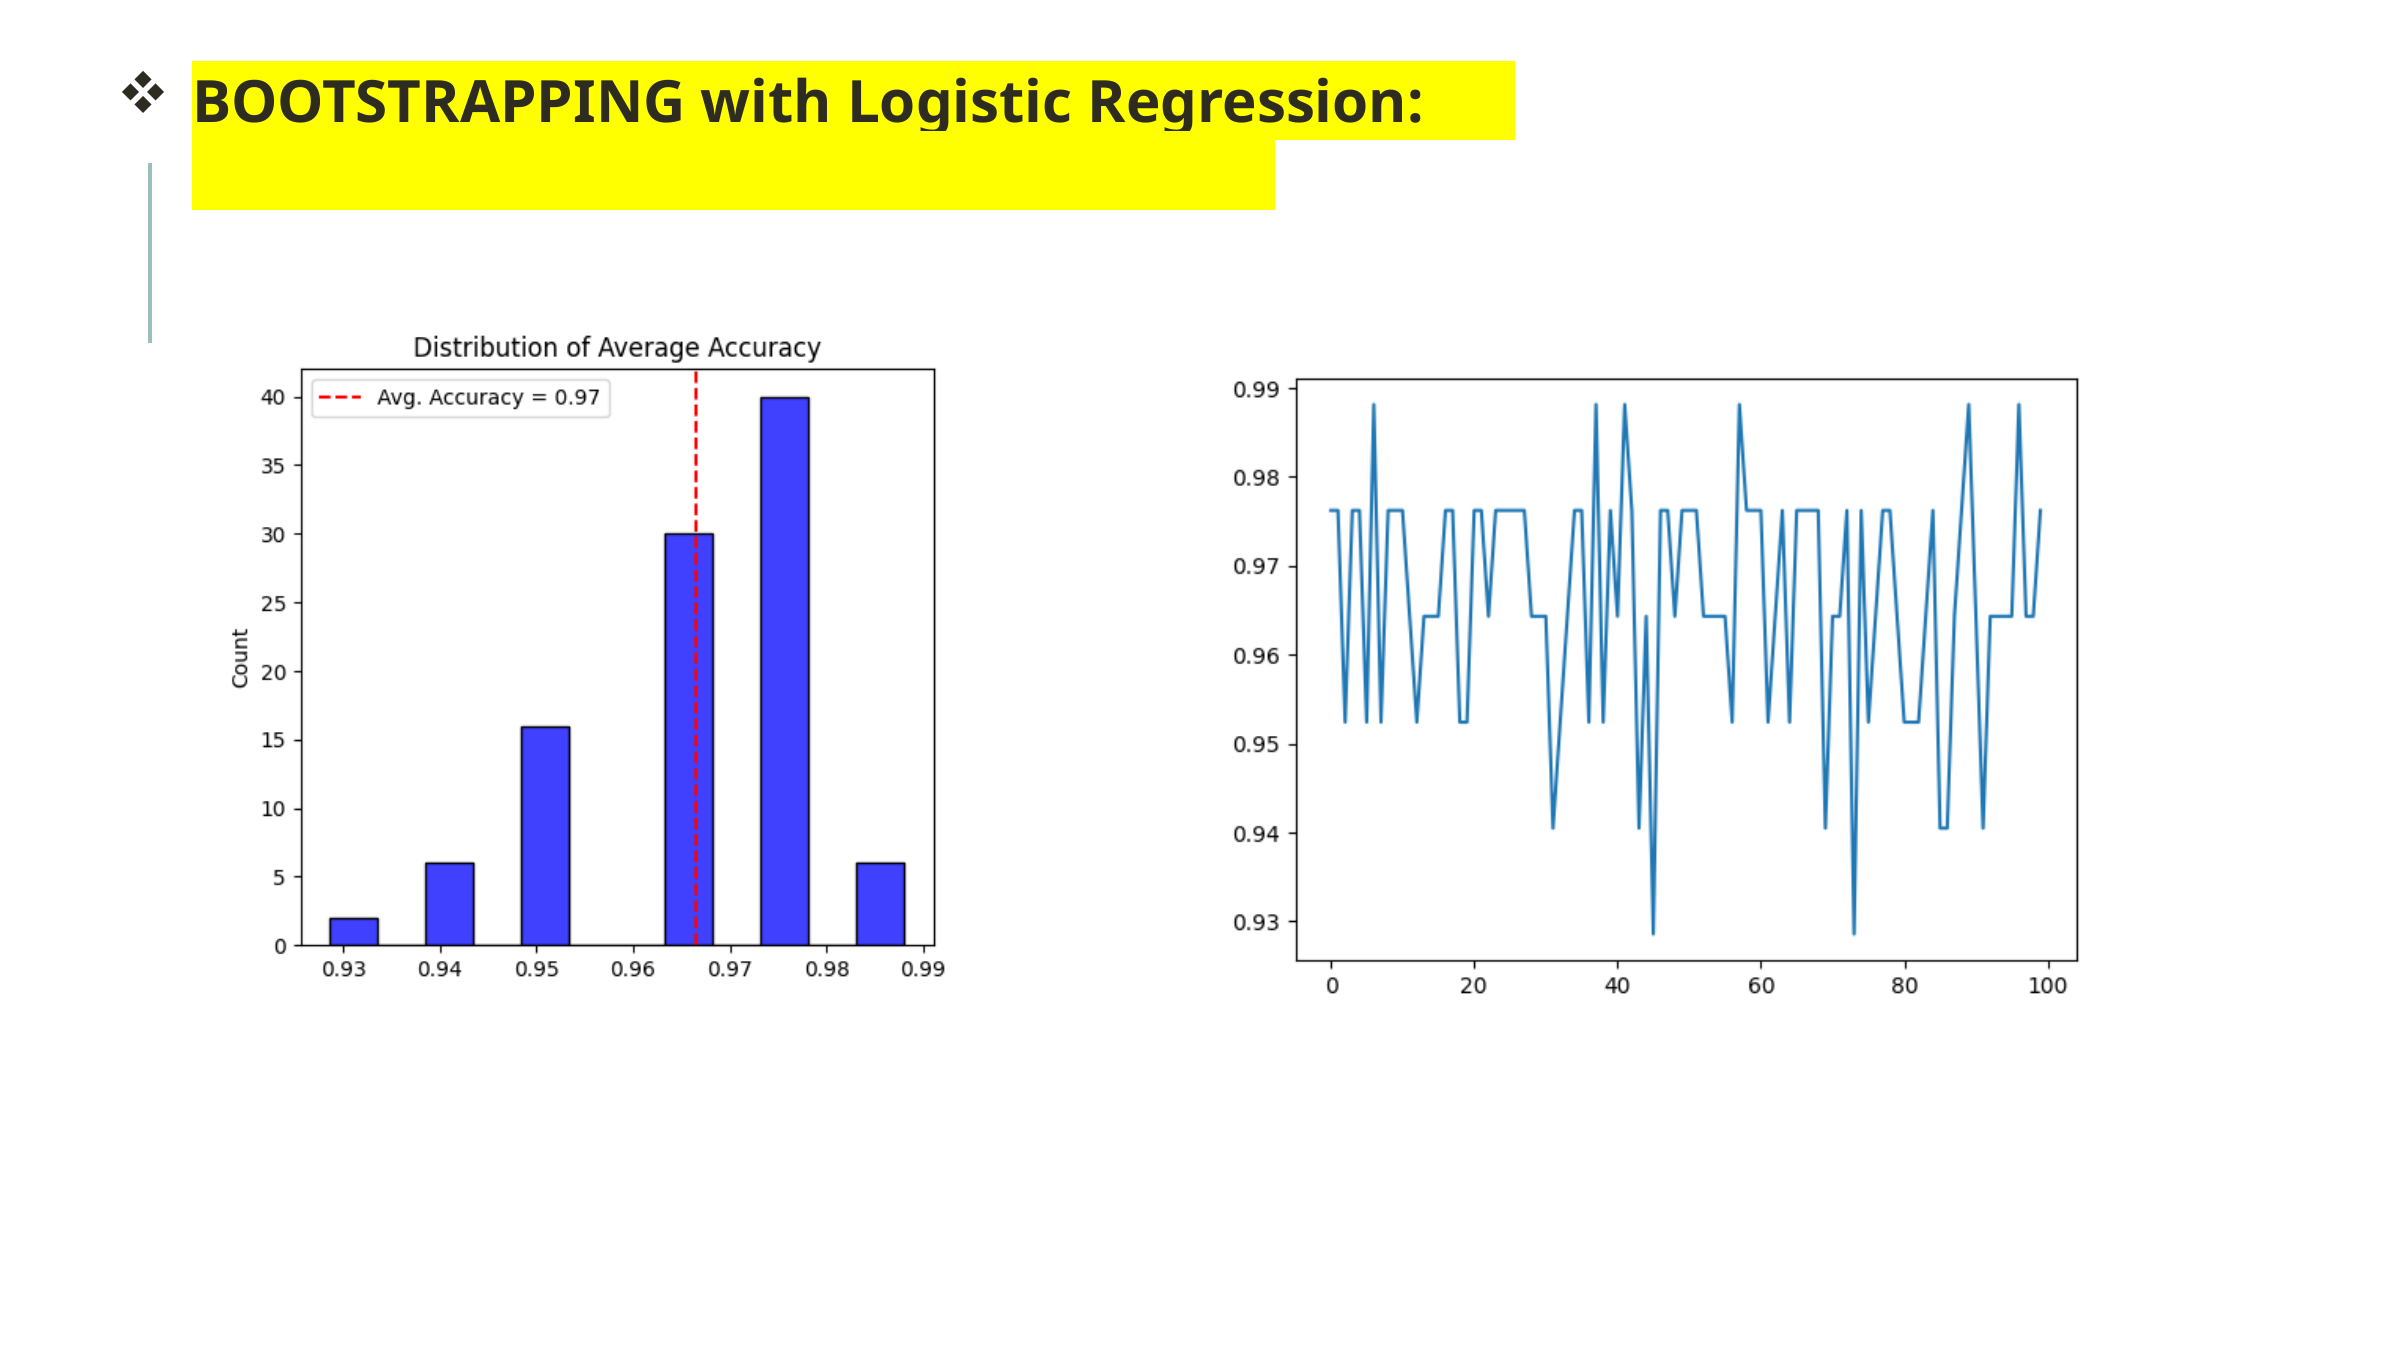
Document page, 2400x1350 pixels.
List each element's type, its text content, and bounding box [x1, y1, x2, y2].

text_box BOOTSTRAPPING with Logistic Regression: [102, 57, 1531, 212]
picture [1216, 363, 2091, 1014]
picture [215, 321, 962, 997]
